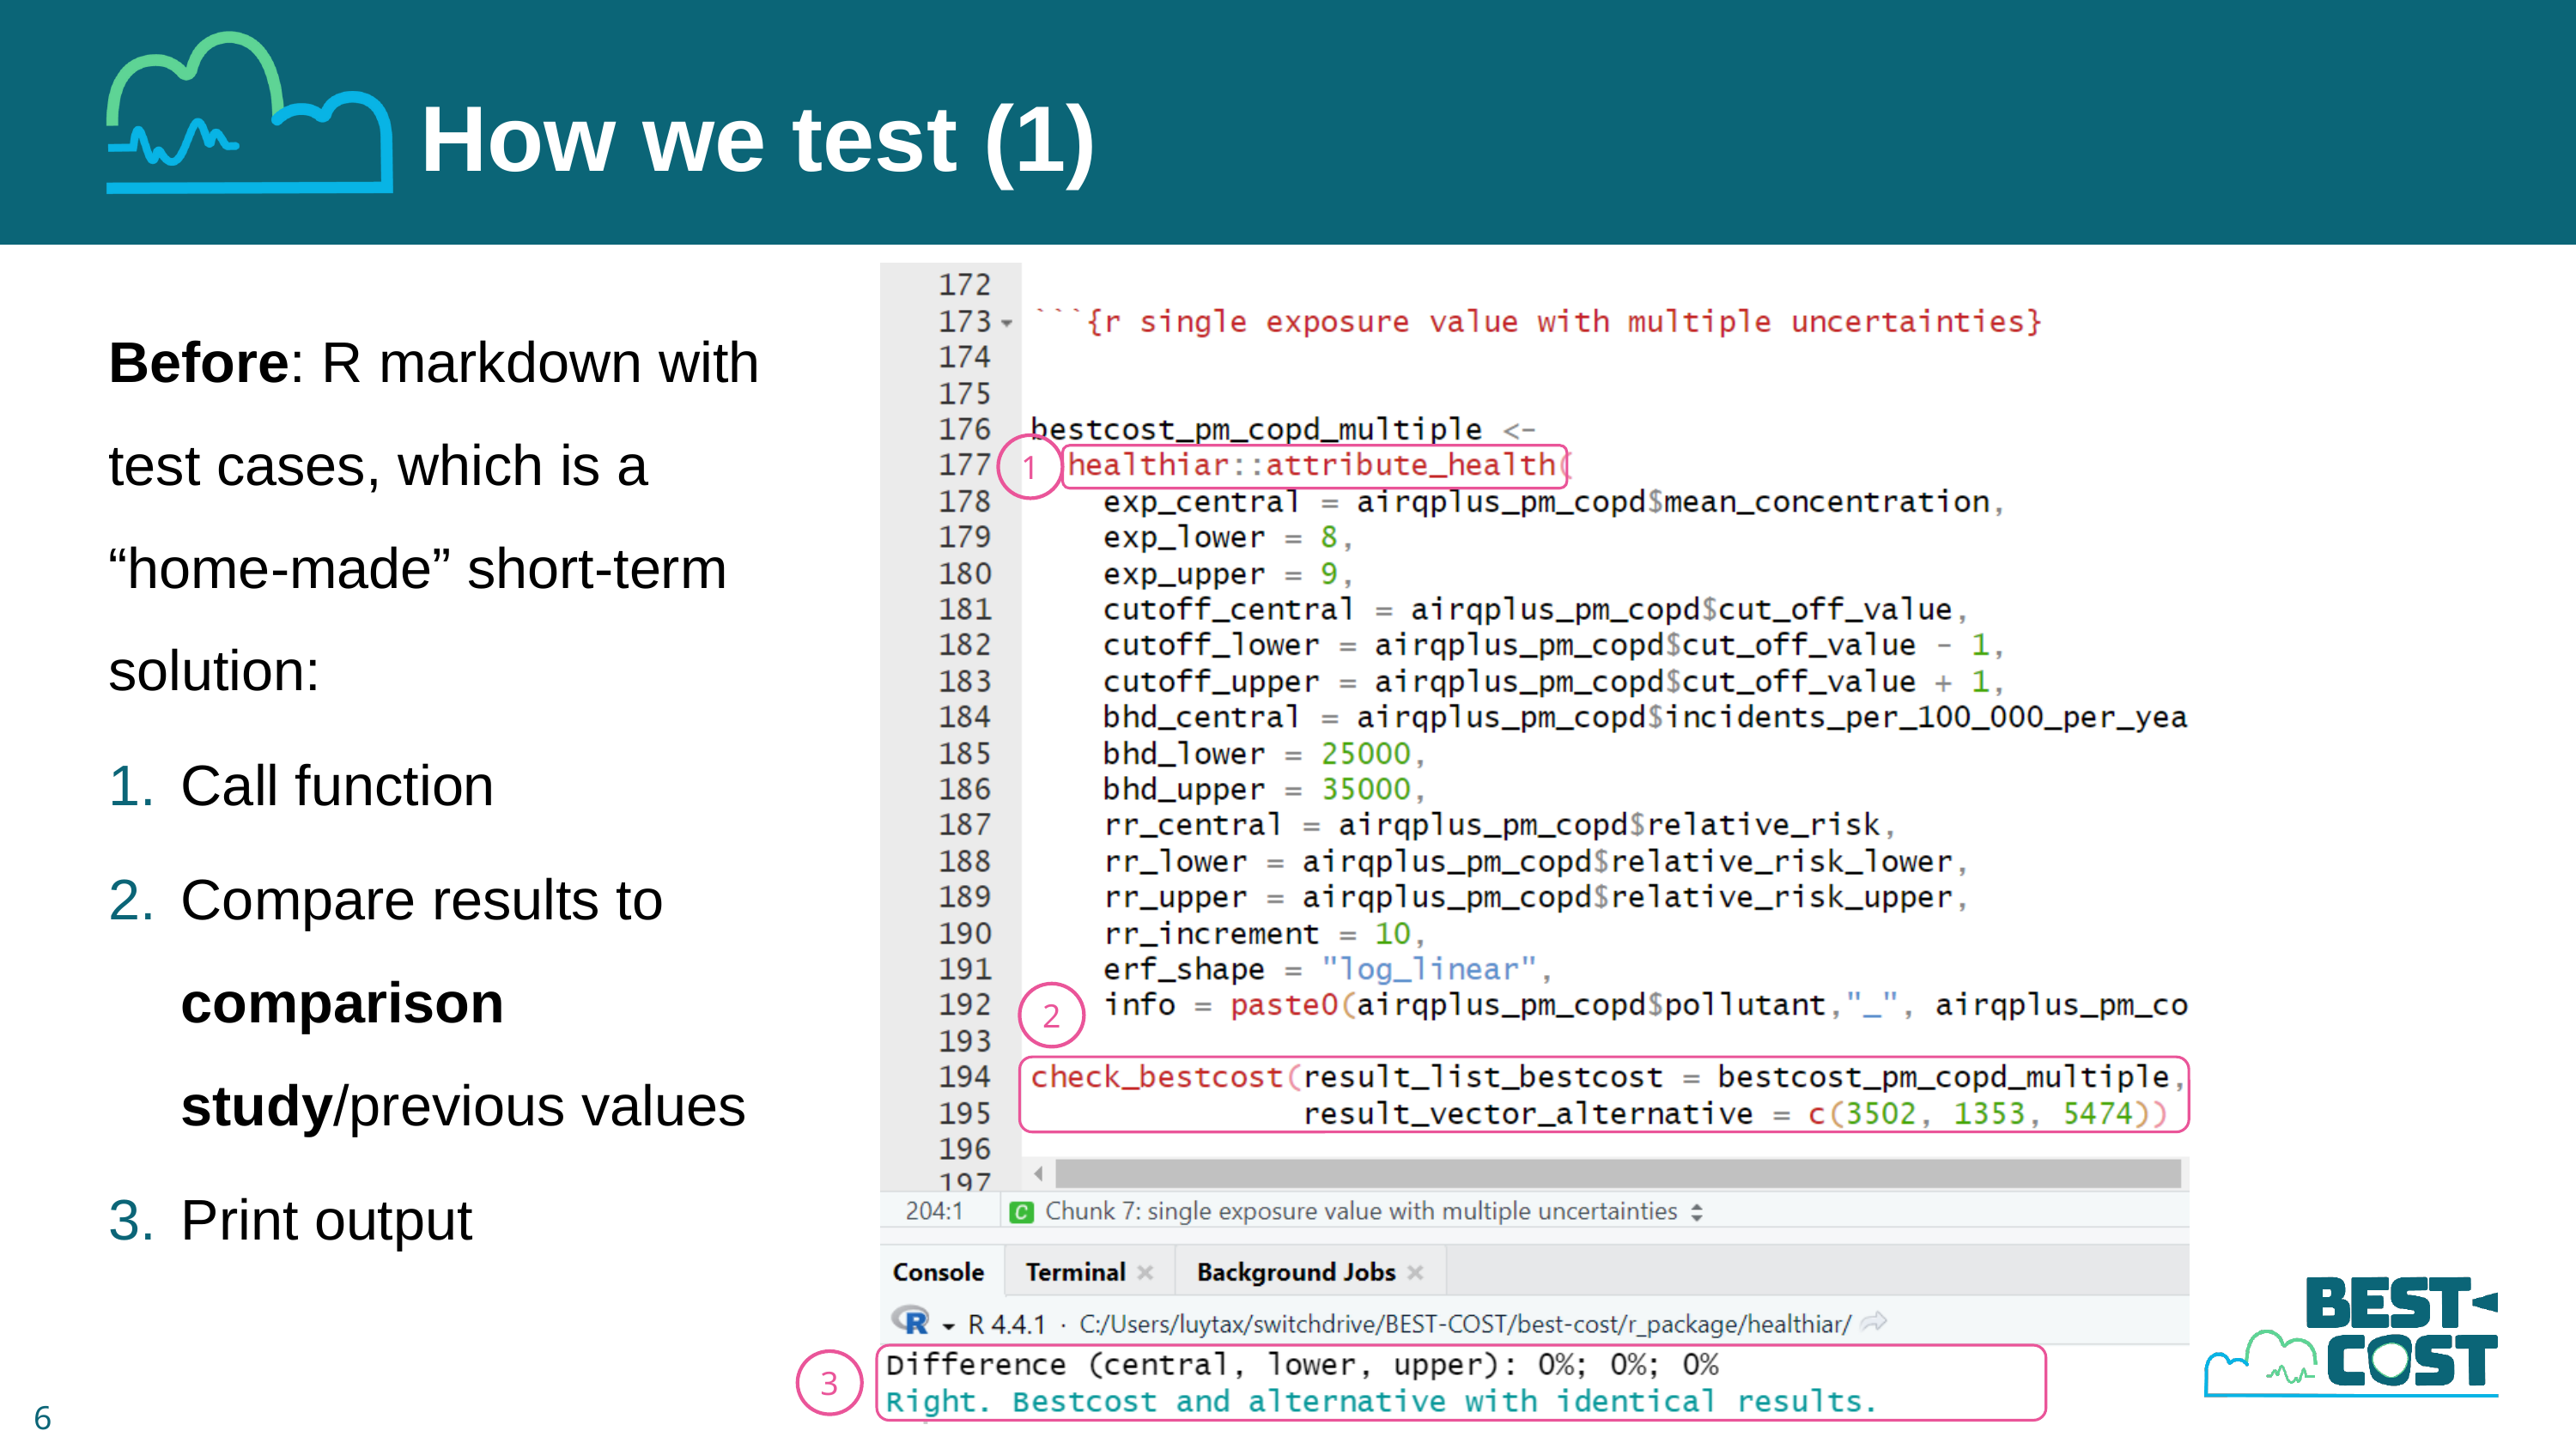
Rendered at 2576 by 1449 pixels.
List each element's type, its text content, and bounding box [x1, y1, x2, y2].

picture [2199, 1228, 2500, 1422]
picture [879, 262, 2190, 1425]
list How we test (1) [407, 72, 1664, 199]
text_box 3 [795, 1349, 864, 1416]
picture [95, 31, 408, 210]
list Before: R markdown with test cases, which is a “home-made” short-term solution: Call function Compare results to comparison study/previous values Print output [95, 284, 784, 403]
